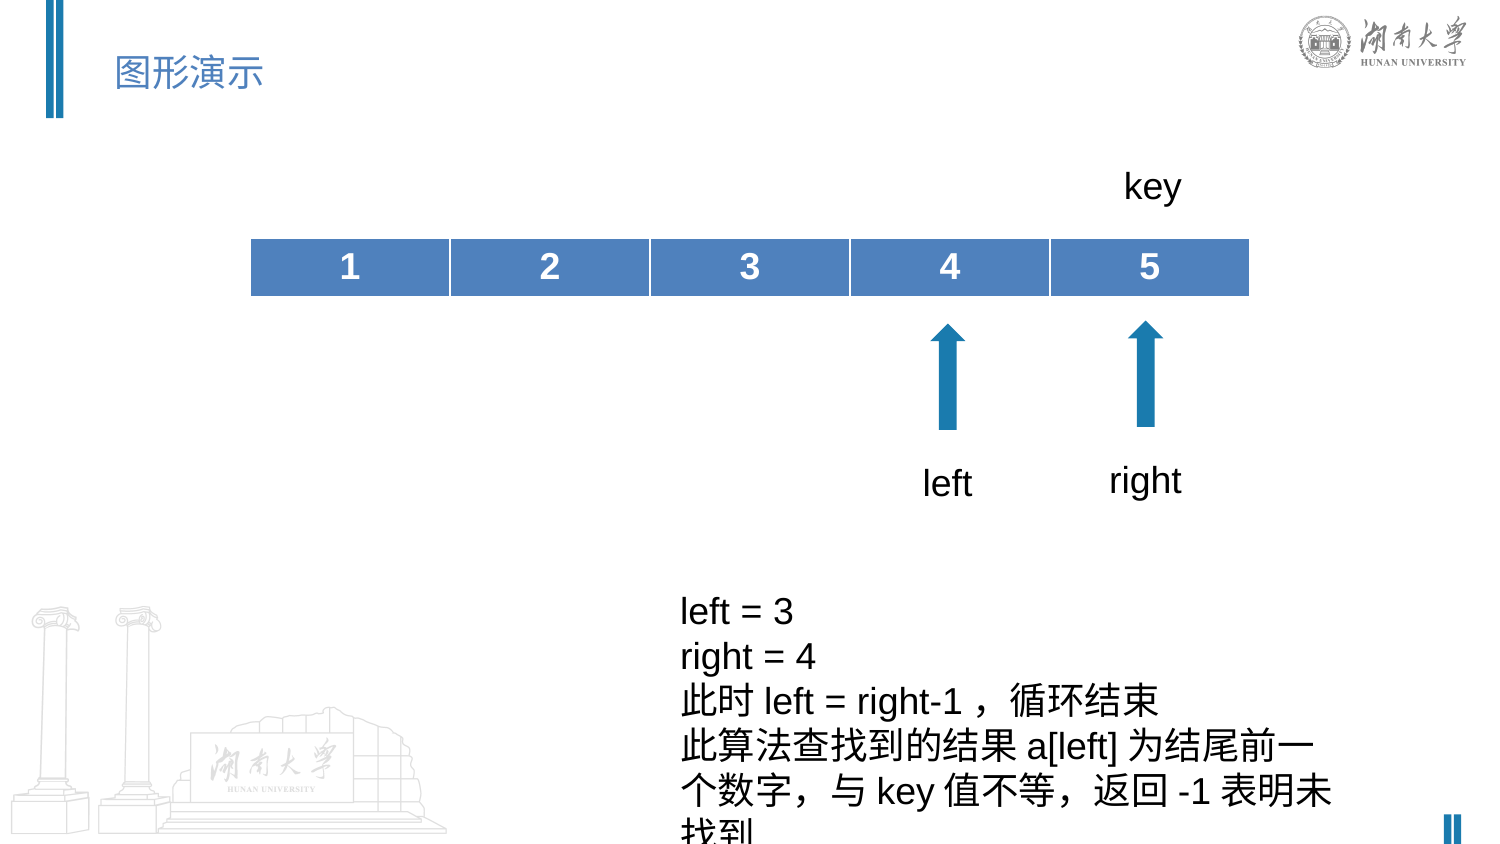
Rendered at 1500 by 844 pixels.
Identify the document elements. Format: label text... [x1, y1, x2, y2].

table_header 4 [851, 239, 1049, 296]
text_box left [907, 451, 988, 512]
text_box [928, 321, 968, 432]
picture [0, 555, 460, 844]
text_box [1126, 318, 1166, 429]
table_header 2 [451, 239, 649, 296]
table_header 3 [651, 239, 849, 296]
table_header 1 [251, 239, 449, 296]
table_header 5 [1051, 239, 1249, 296]
text_box key [1108, 154, 1197, 215]
text_box left = 3 right = 4 此时left = right-1，循环结束 此算法查找到的结果a[left]为结尾前一个数字，与key值不等，返回-1表明未找到 [665, 579, 1353, 844]
text_box 图形演示 [100, 41, 290, 102]
picture [1294, 12, 1470, 71]
text_box right [1094, 449, 1197, 509]
